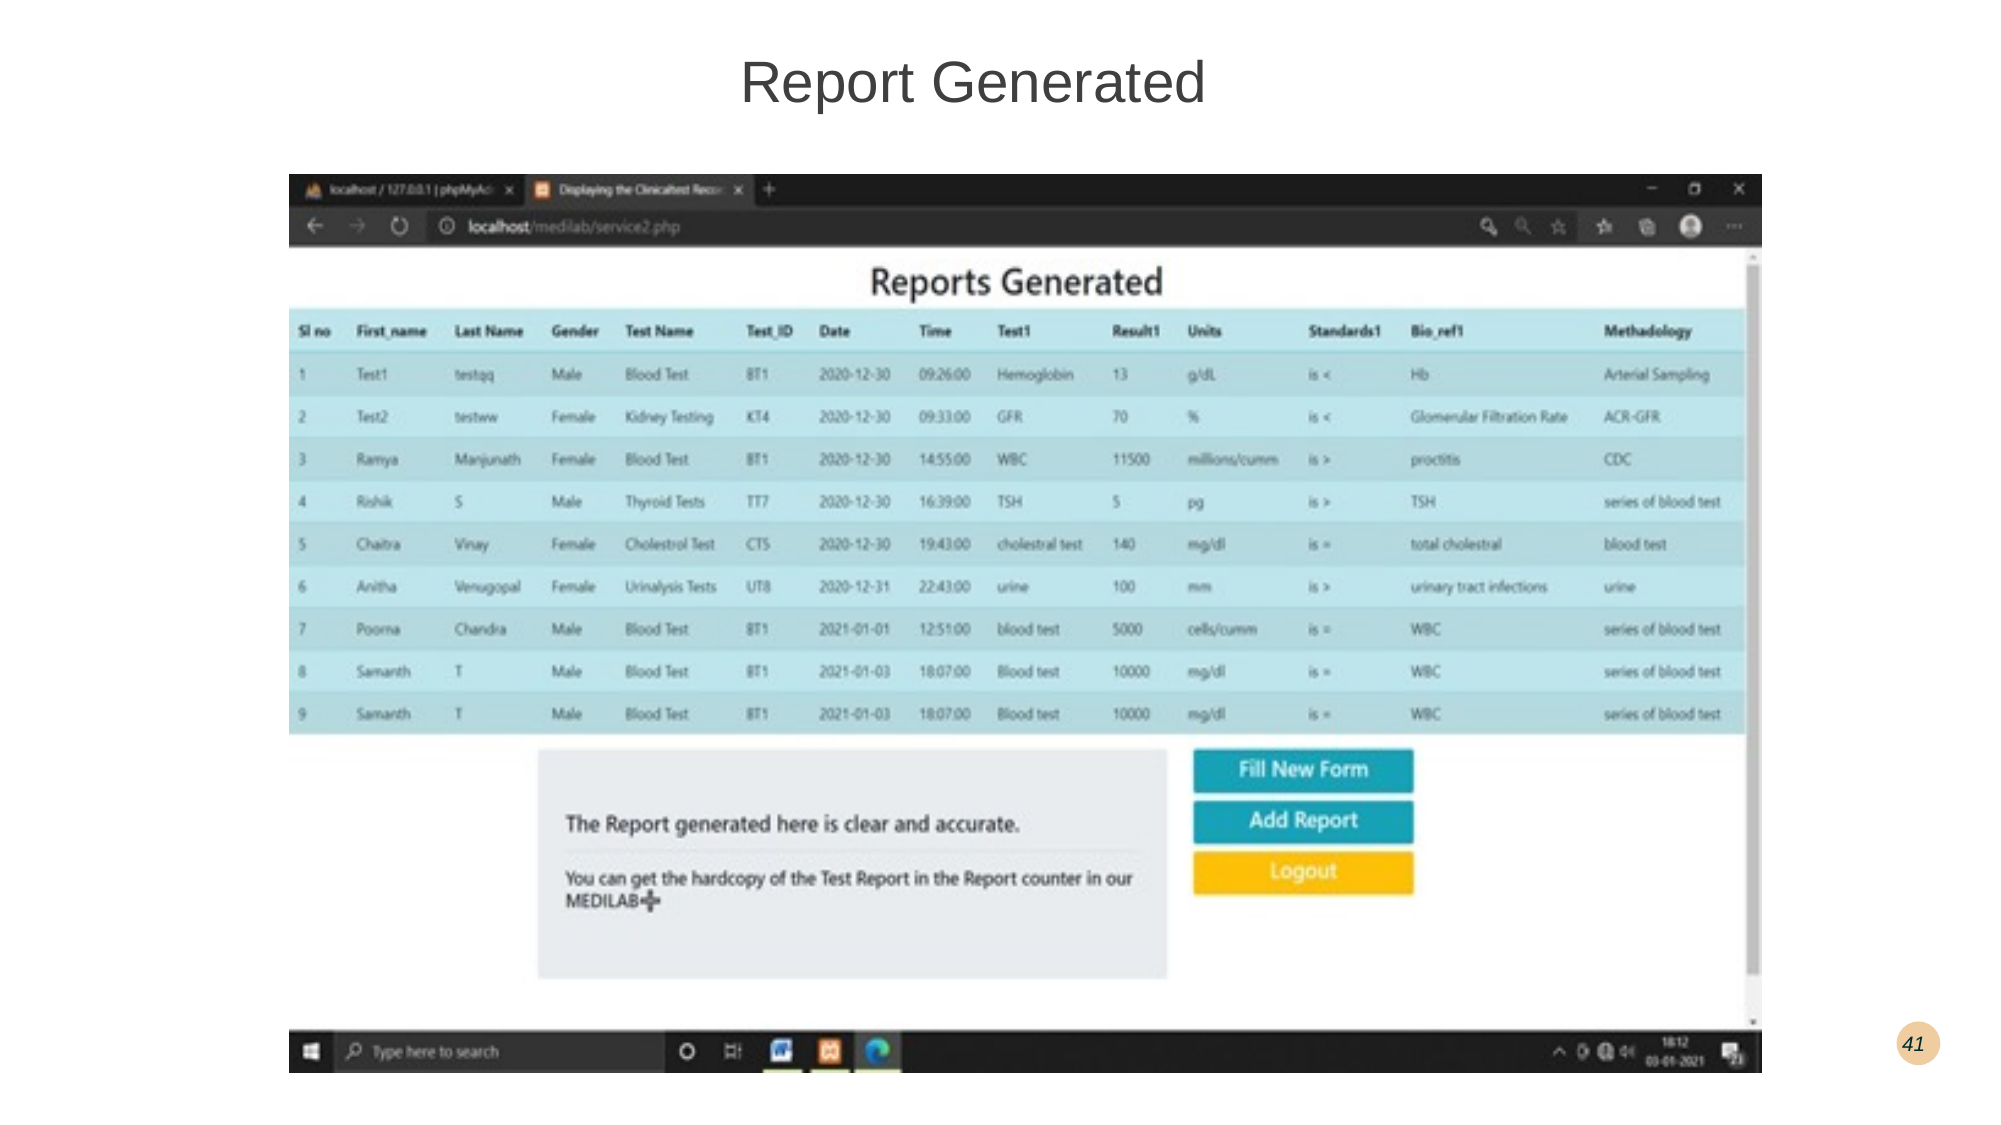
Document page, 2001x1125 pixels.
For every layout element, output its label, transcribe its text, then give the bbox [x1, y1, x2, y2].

picture [289, 174, 1762, 1074]
slide_number 41 [1881, 1012, 1940, 1073]
list Report Generated [113, 44, 1834, 175]
